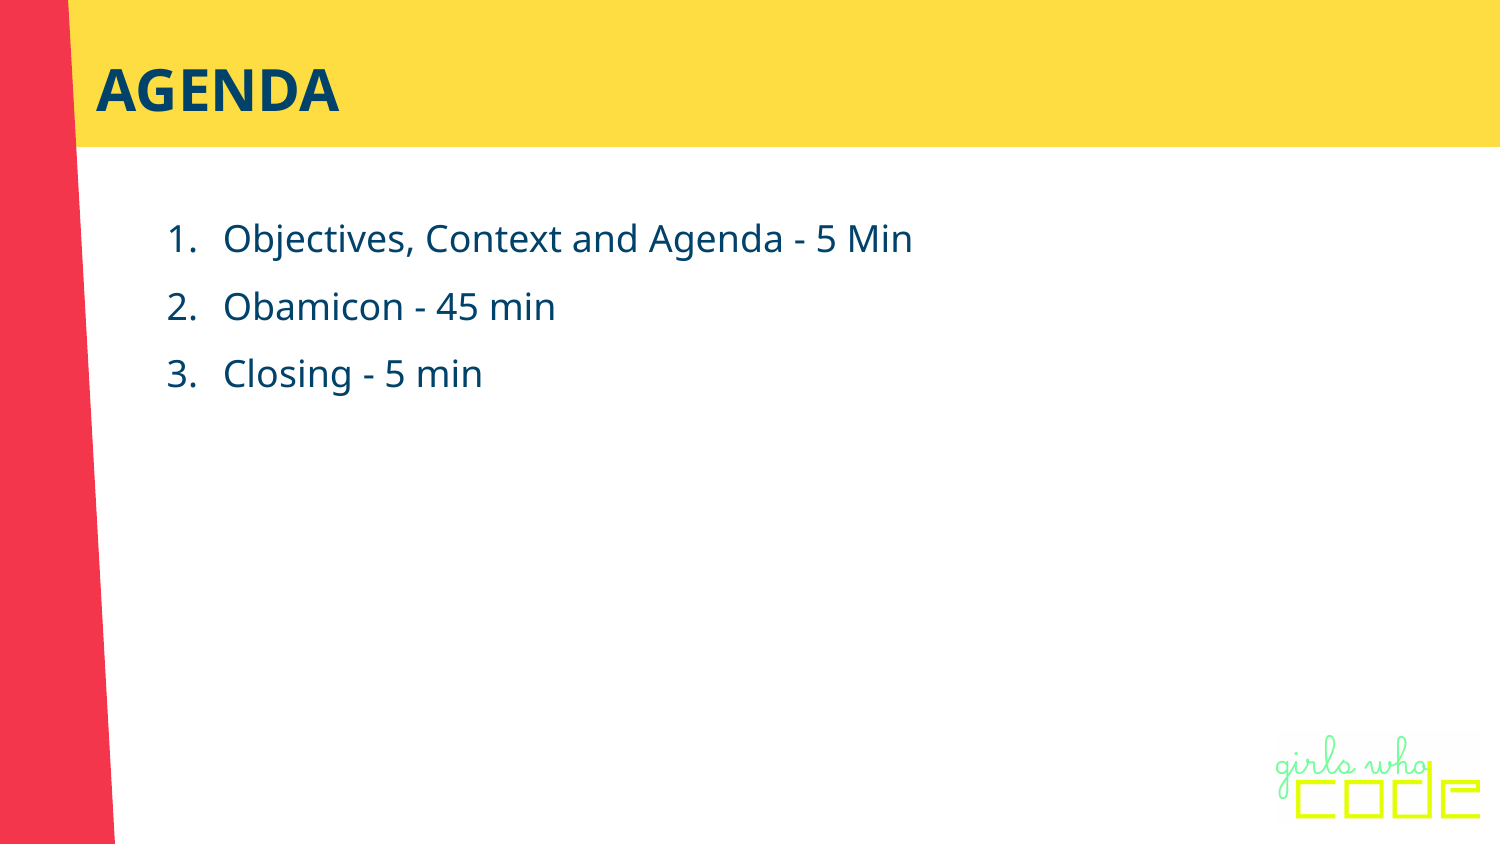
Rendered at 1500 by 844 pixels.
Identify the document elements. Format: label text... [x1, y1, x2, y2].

text_box AGENDA [81, 38, 1480, 133]
text_box Objectives, Context and Agenda - 5 Min Obamicon - 45 min Closing - 5 min [132, 177, 1500, 739]
picture [1276, 730, 1480, 826]
text_box [0, 0, 115, 844]
text_box [69, 0, 1500, 147]
